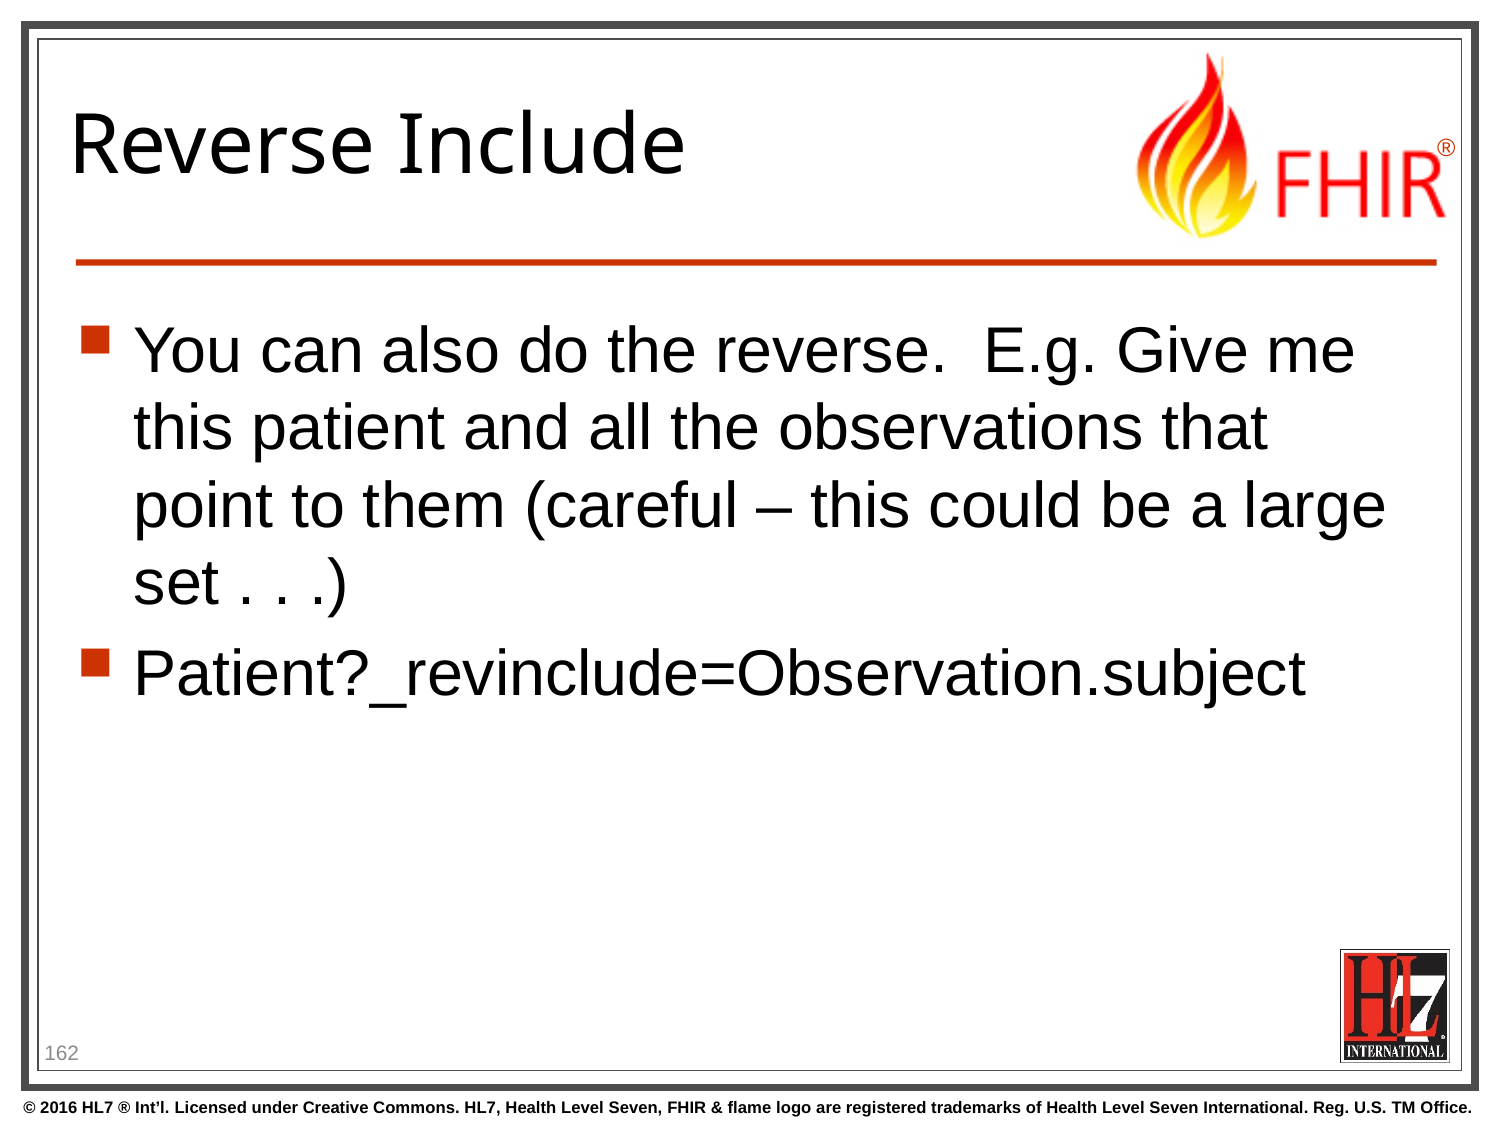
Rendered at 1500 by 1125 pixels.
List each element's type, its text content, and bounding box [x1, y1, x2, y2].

picture [1124, 42, 1458, 249]
title Reverse Include [53, 54, 1128, 244]
slide_number 162 [29, 1034, 148, 1071]
picture [1340, 949, 1450, 1063]
list You can also do the reverse. E.g. Give me this patient and all the observations that point to them (careful – this could be a large set . . .) Patient?_revinclude=Observation.subject [62, 299, 1438, 1059]
